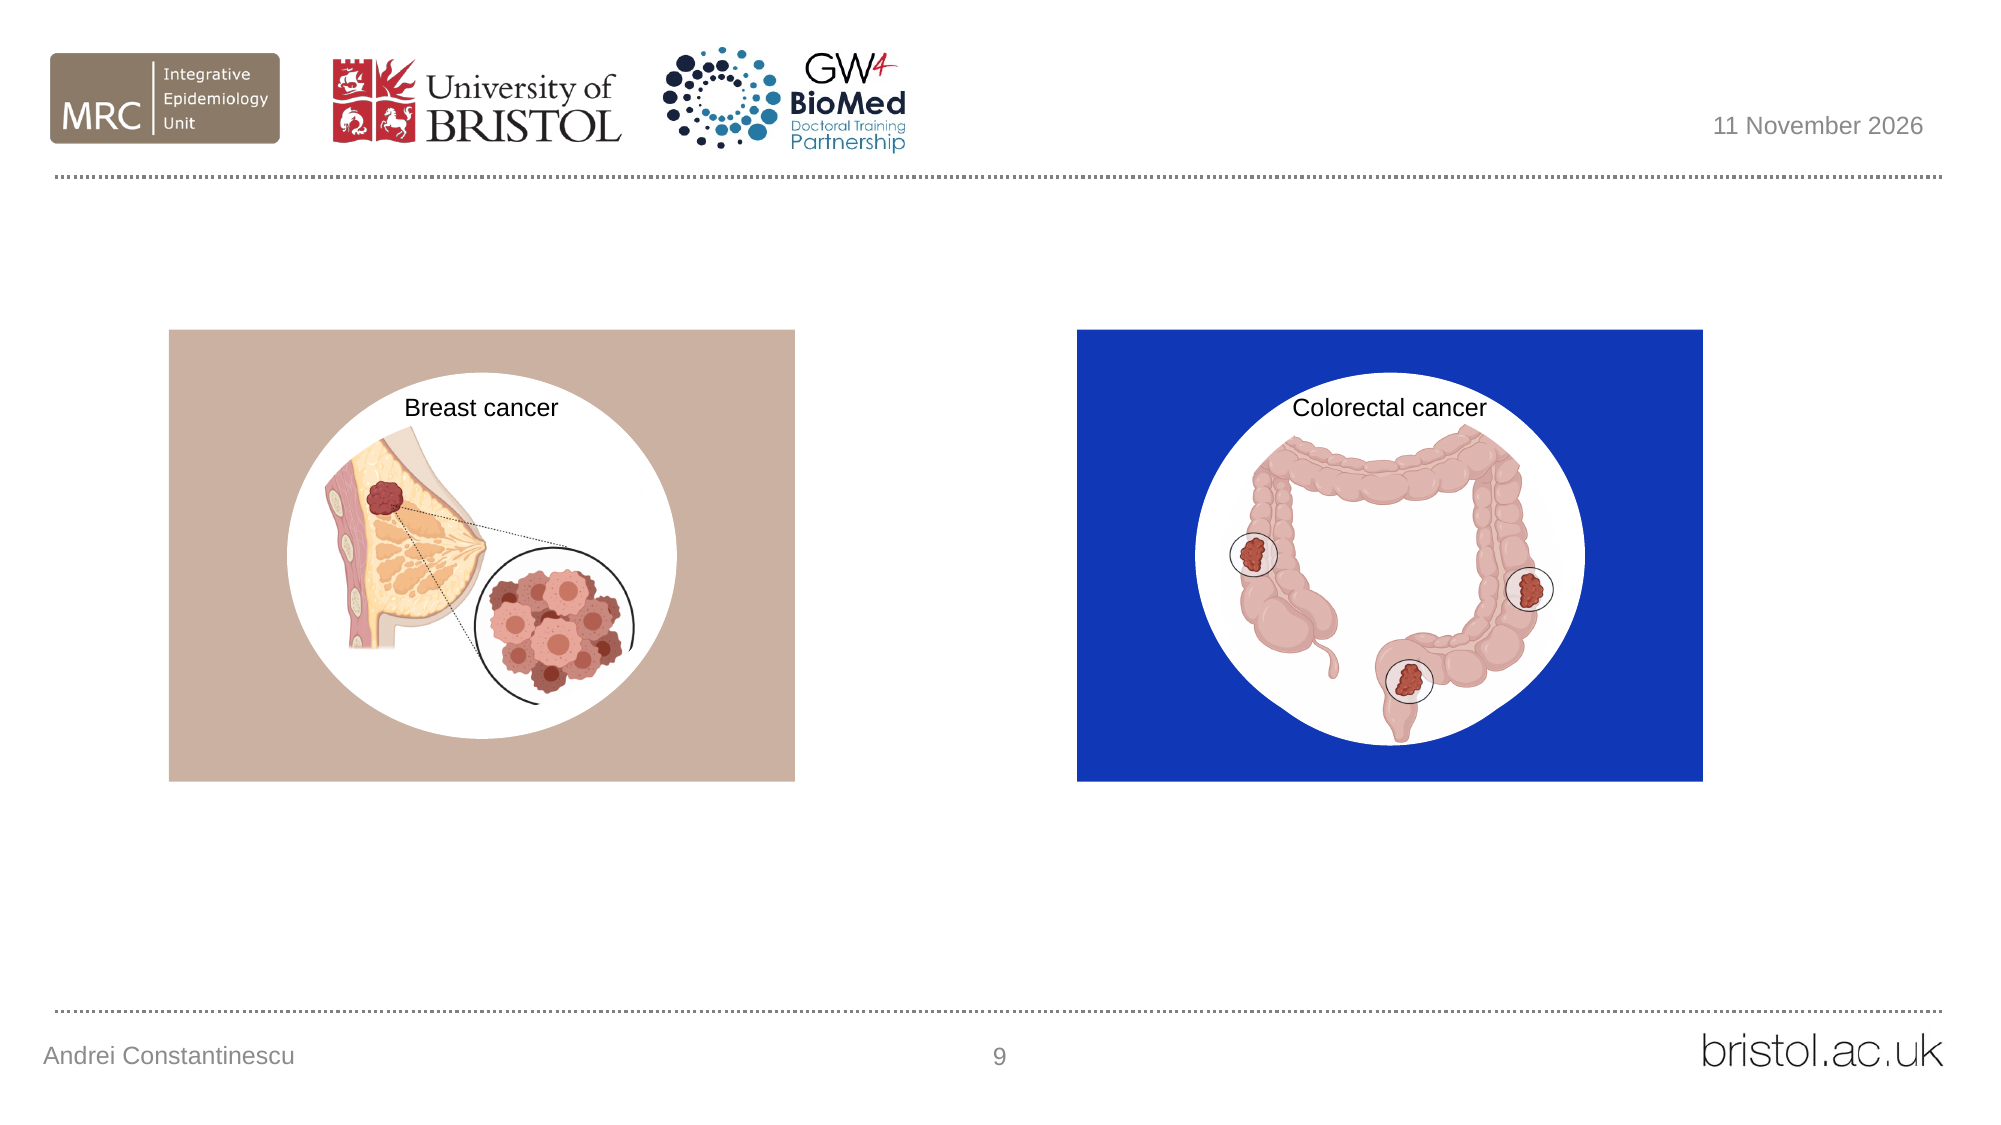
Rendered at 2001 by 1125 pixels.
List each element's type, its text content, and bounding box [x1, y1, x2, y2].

footer Andrei Constantinescu [28, 1024, 874, 1085]
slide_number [1472, 101, 1940, 162]
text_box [1076, 329, 1704, 782]
slide_number 9 [921, 1025, 1079, 1086]
picture [0, 0, 914, 232]
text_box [168, 329, 796, 782]
picture [1685, 1023, 1946, 1080]
